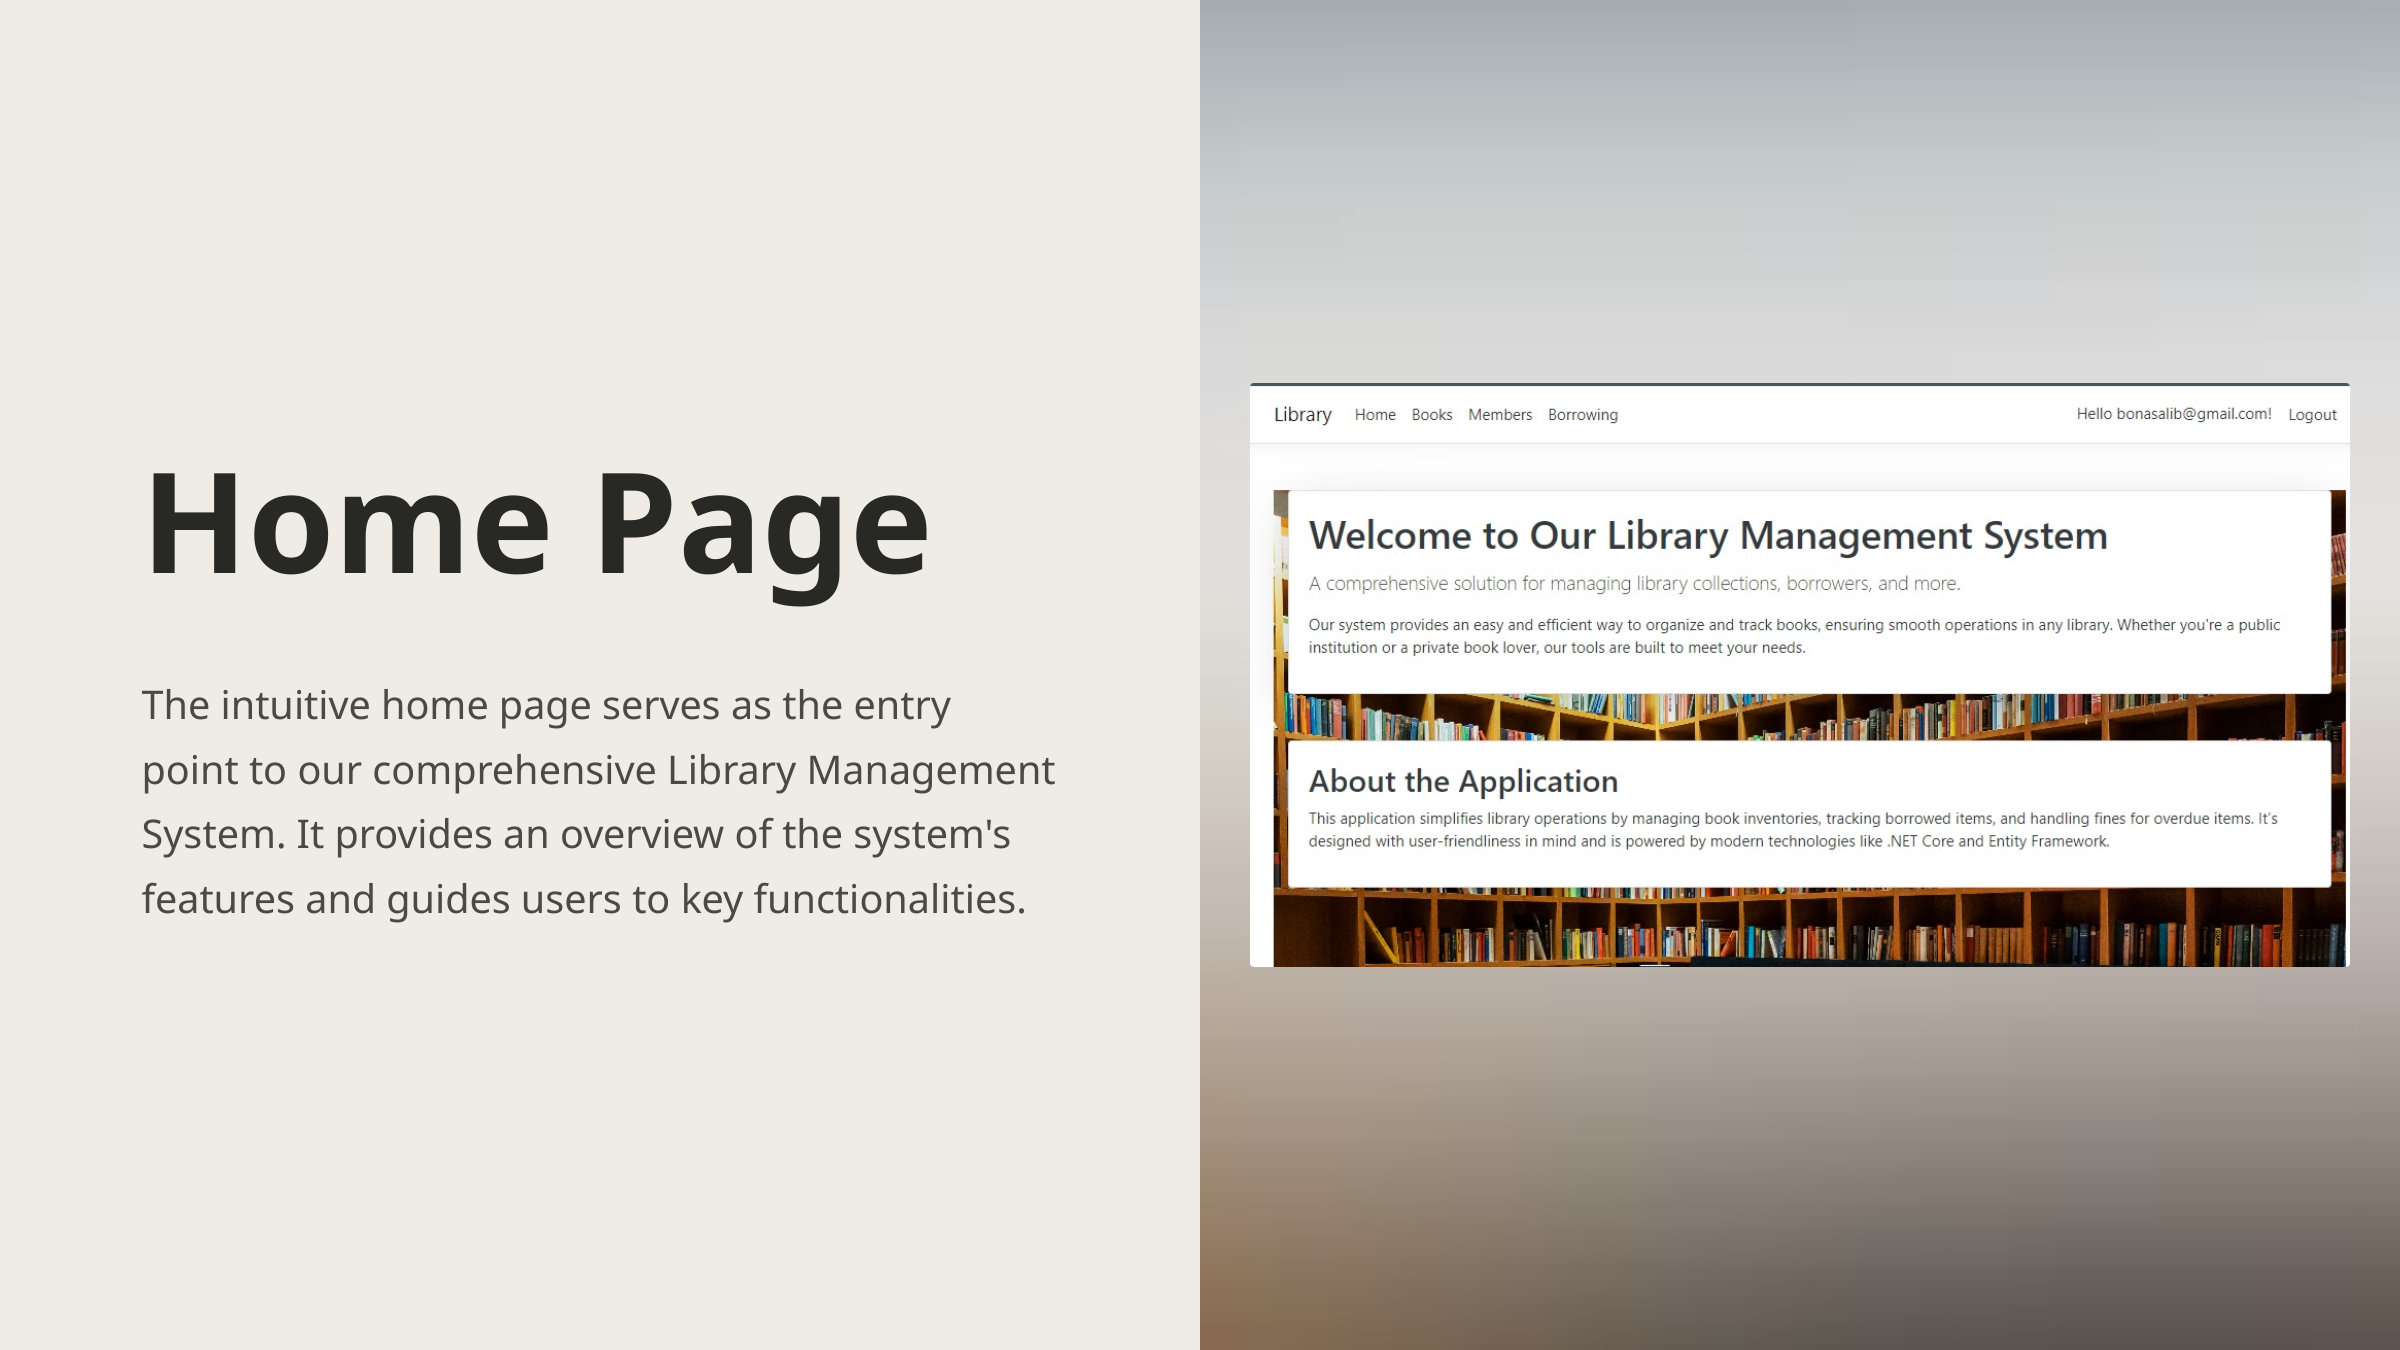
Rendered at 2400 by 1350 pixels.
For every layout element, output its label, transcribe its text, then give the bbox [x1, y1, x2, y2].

text_box The intuitive home page serves as the entry point to our comprehensive Library Management System. It provides an overview of the system's features and guides users to key functionalities. [141, 663, 1059, 923]
text_box Home Page [141, 427, 1059, 603]
picture [1199, 0, 2400, 1350]
